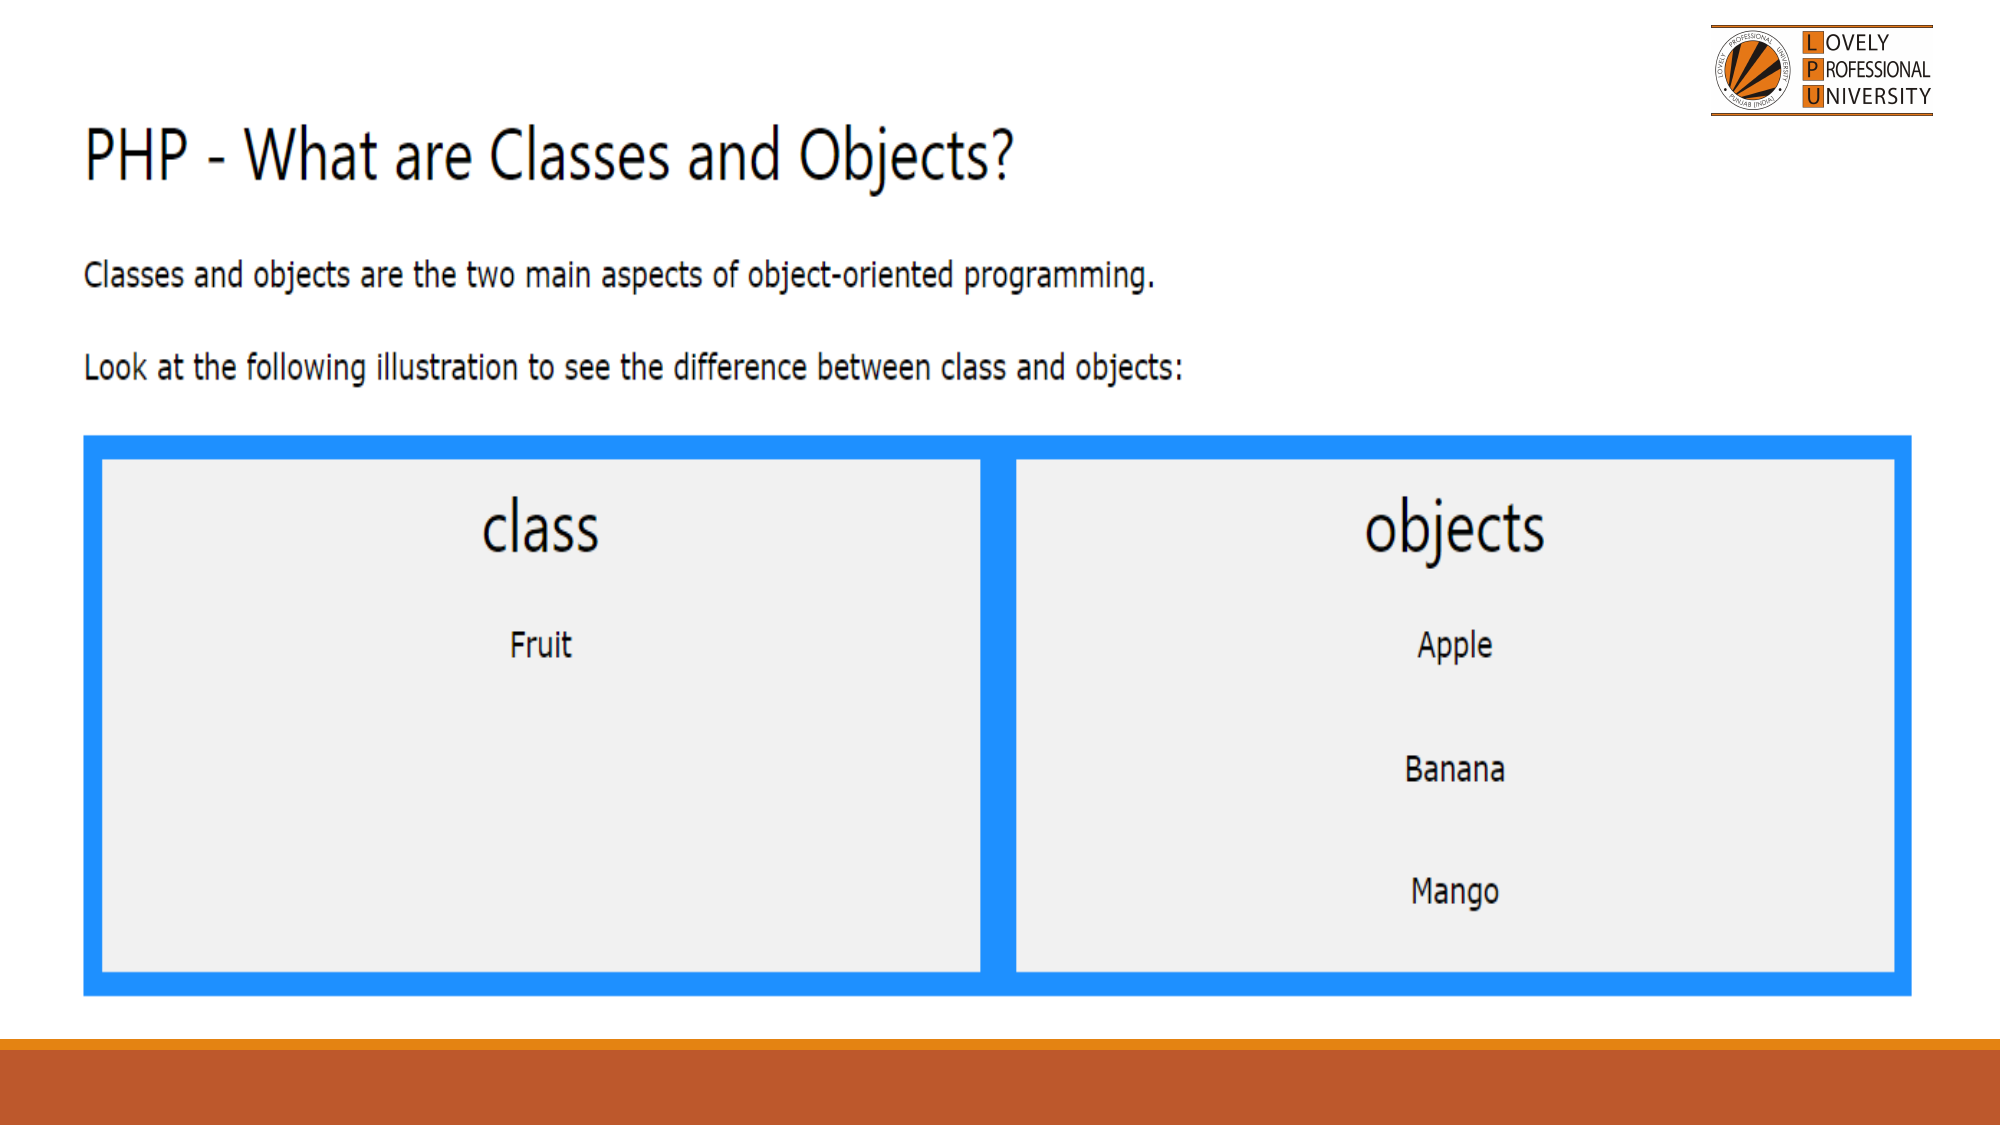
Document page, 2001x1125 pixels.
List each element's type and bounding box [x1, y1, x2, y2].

text_box [1710, 25, 1934, 117]
picture [41, 59, 1955, 1028]
